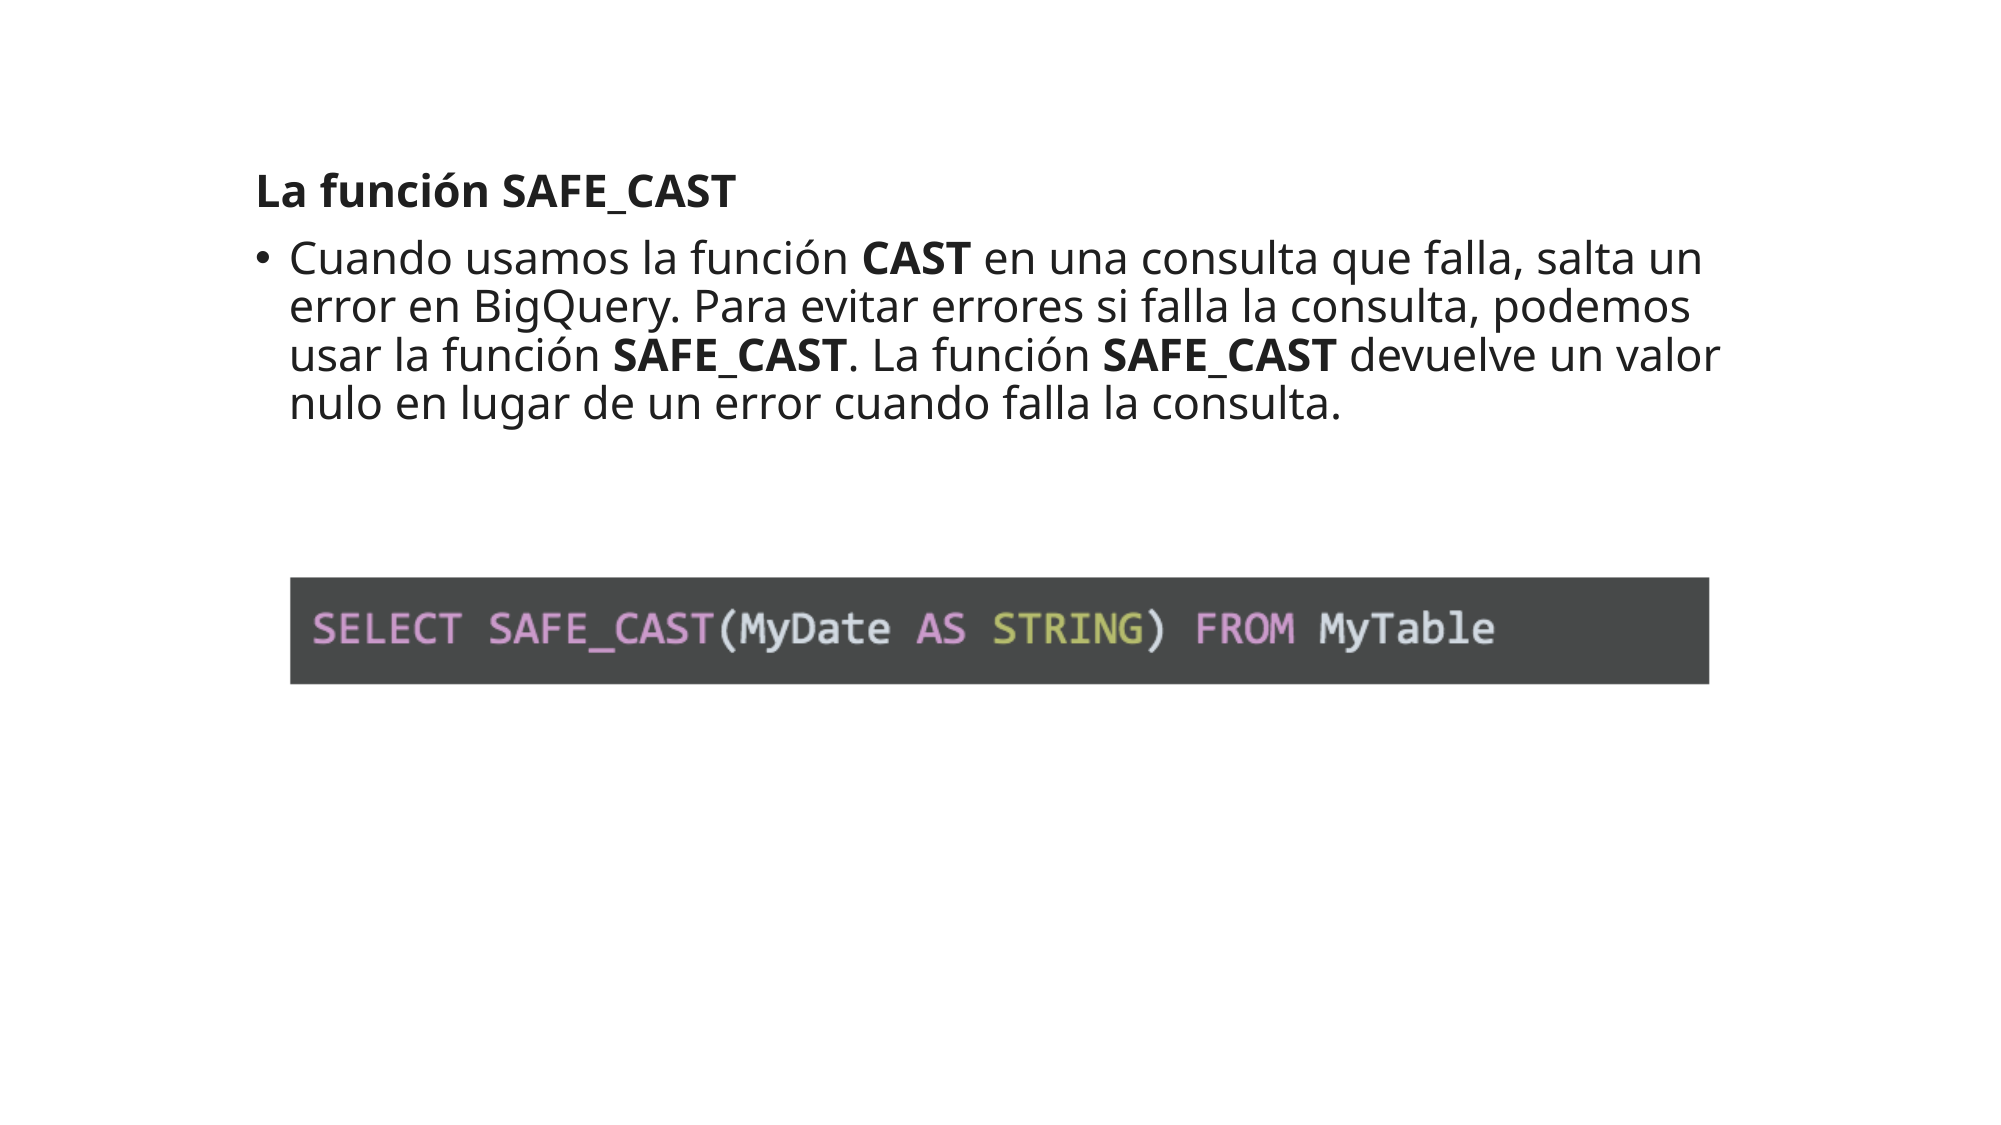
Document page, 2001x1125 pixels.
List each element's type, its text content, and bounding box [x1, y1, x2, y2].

list La función SAFE_CAST Cuando usamos la función CAST en una consulta que falla, salta un error en BigQuery. Para evitar errores si falla la consulta, podemos usar la función SAFE_CAST. La función SAFE_CAST devuelve un valor nulo en lugar de un error cuando falla la consulta. [240, 160, 1795, 441]
picture [278, 562, 1722, 697]
